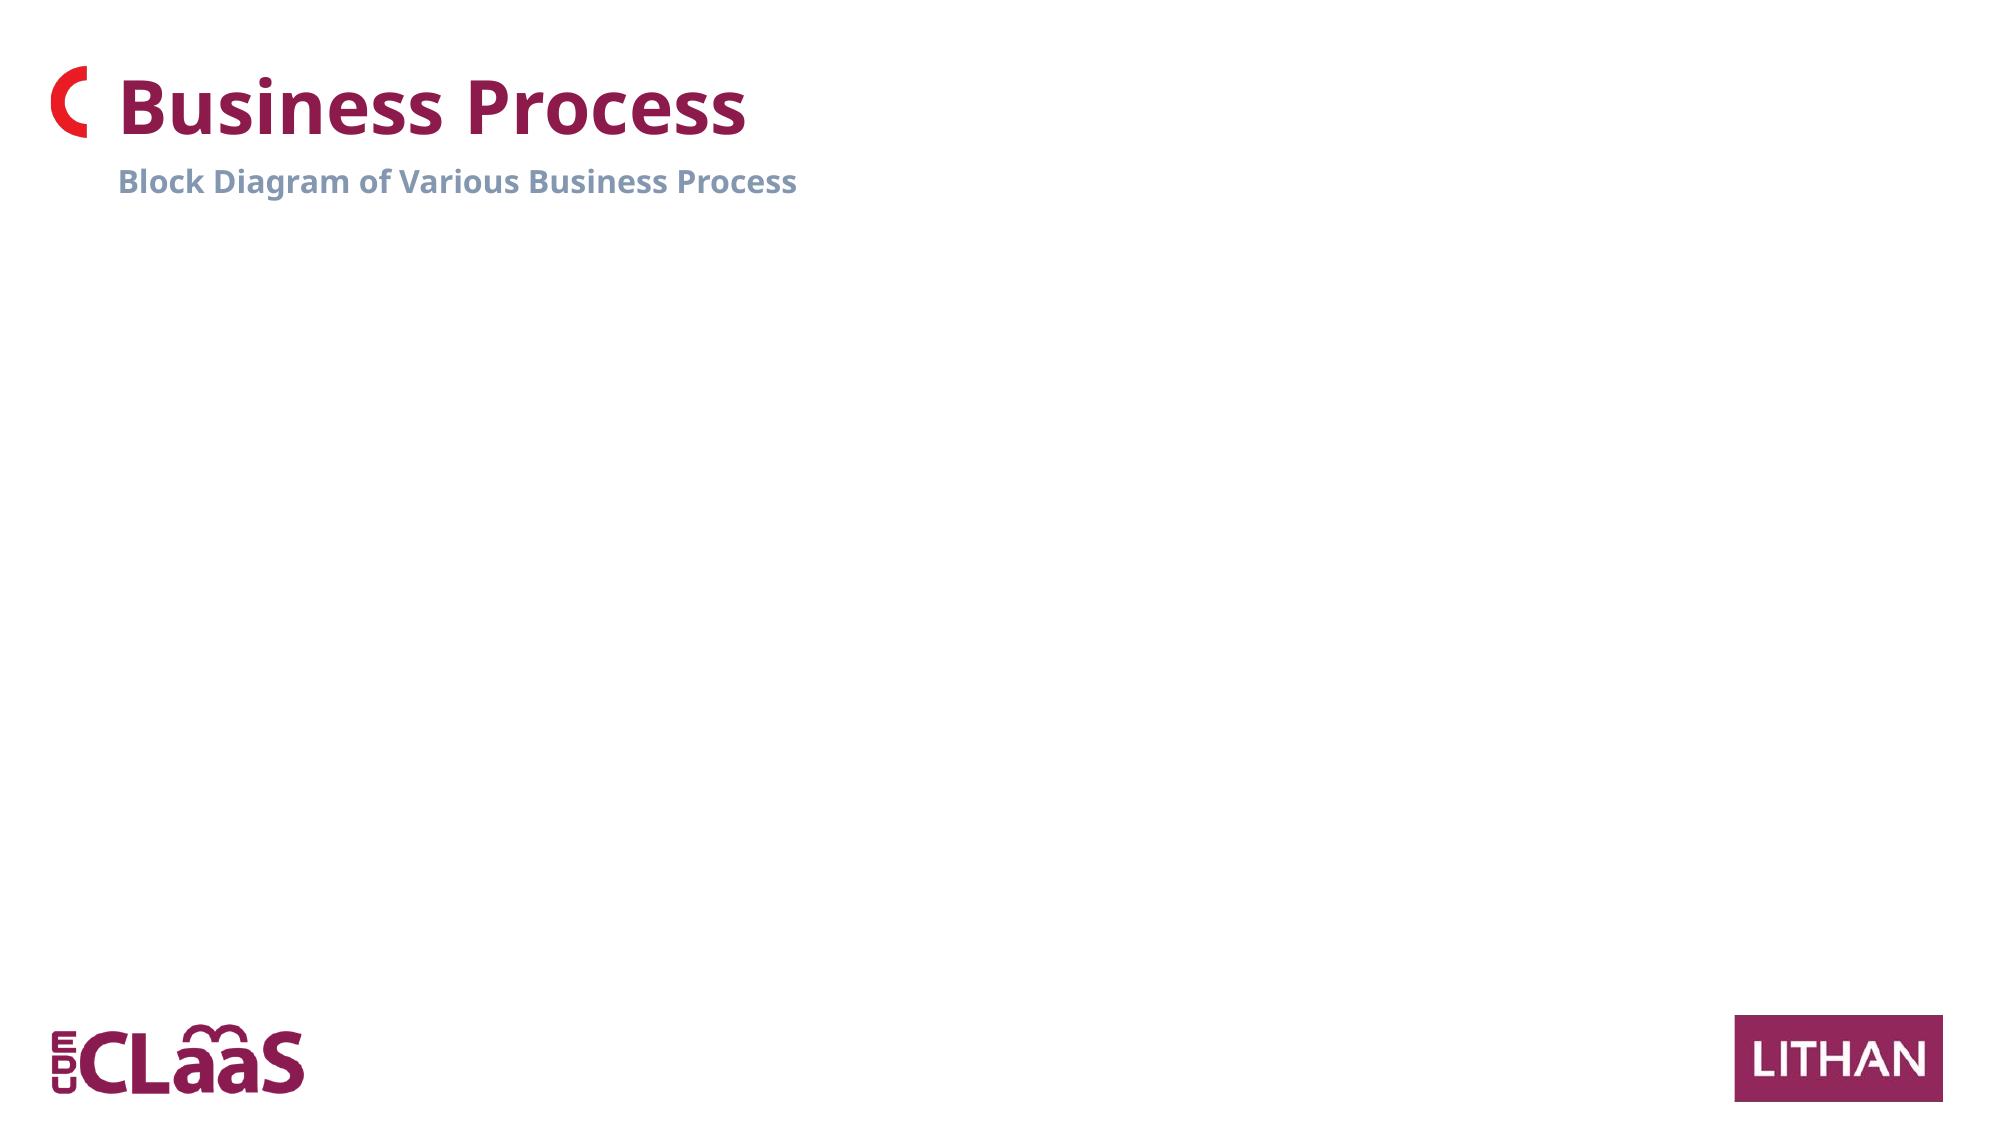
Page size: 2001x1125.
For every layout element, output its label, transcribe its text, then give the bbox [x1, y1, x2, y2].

list Block Diagram of Various Business Process [102, 158, 1884, 208]
picture [50, 66, 87, 138]
picture [1734, 1015, 1943, 1102]
picture [50, 1022, 307, 1095]
list Business Process [102, 19, 1884, 158]
